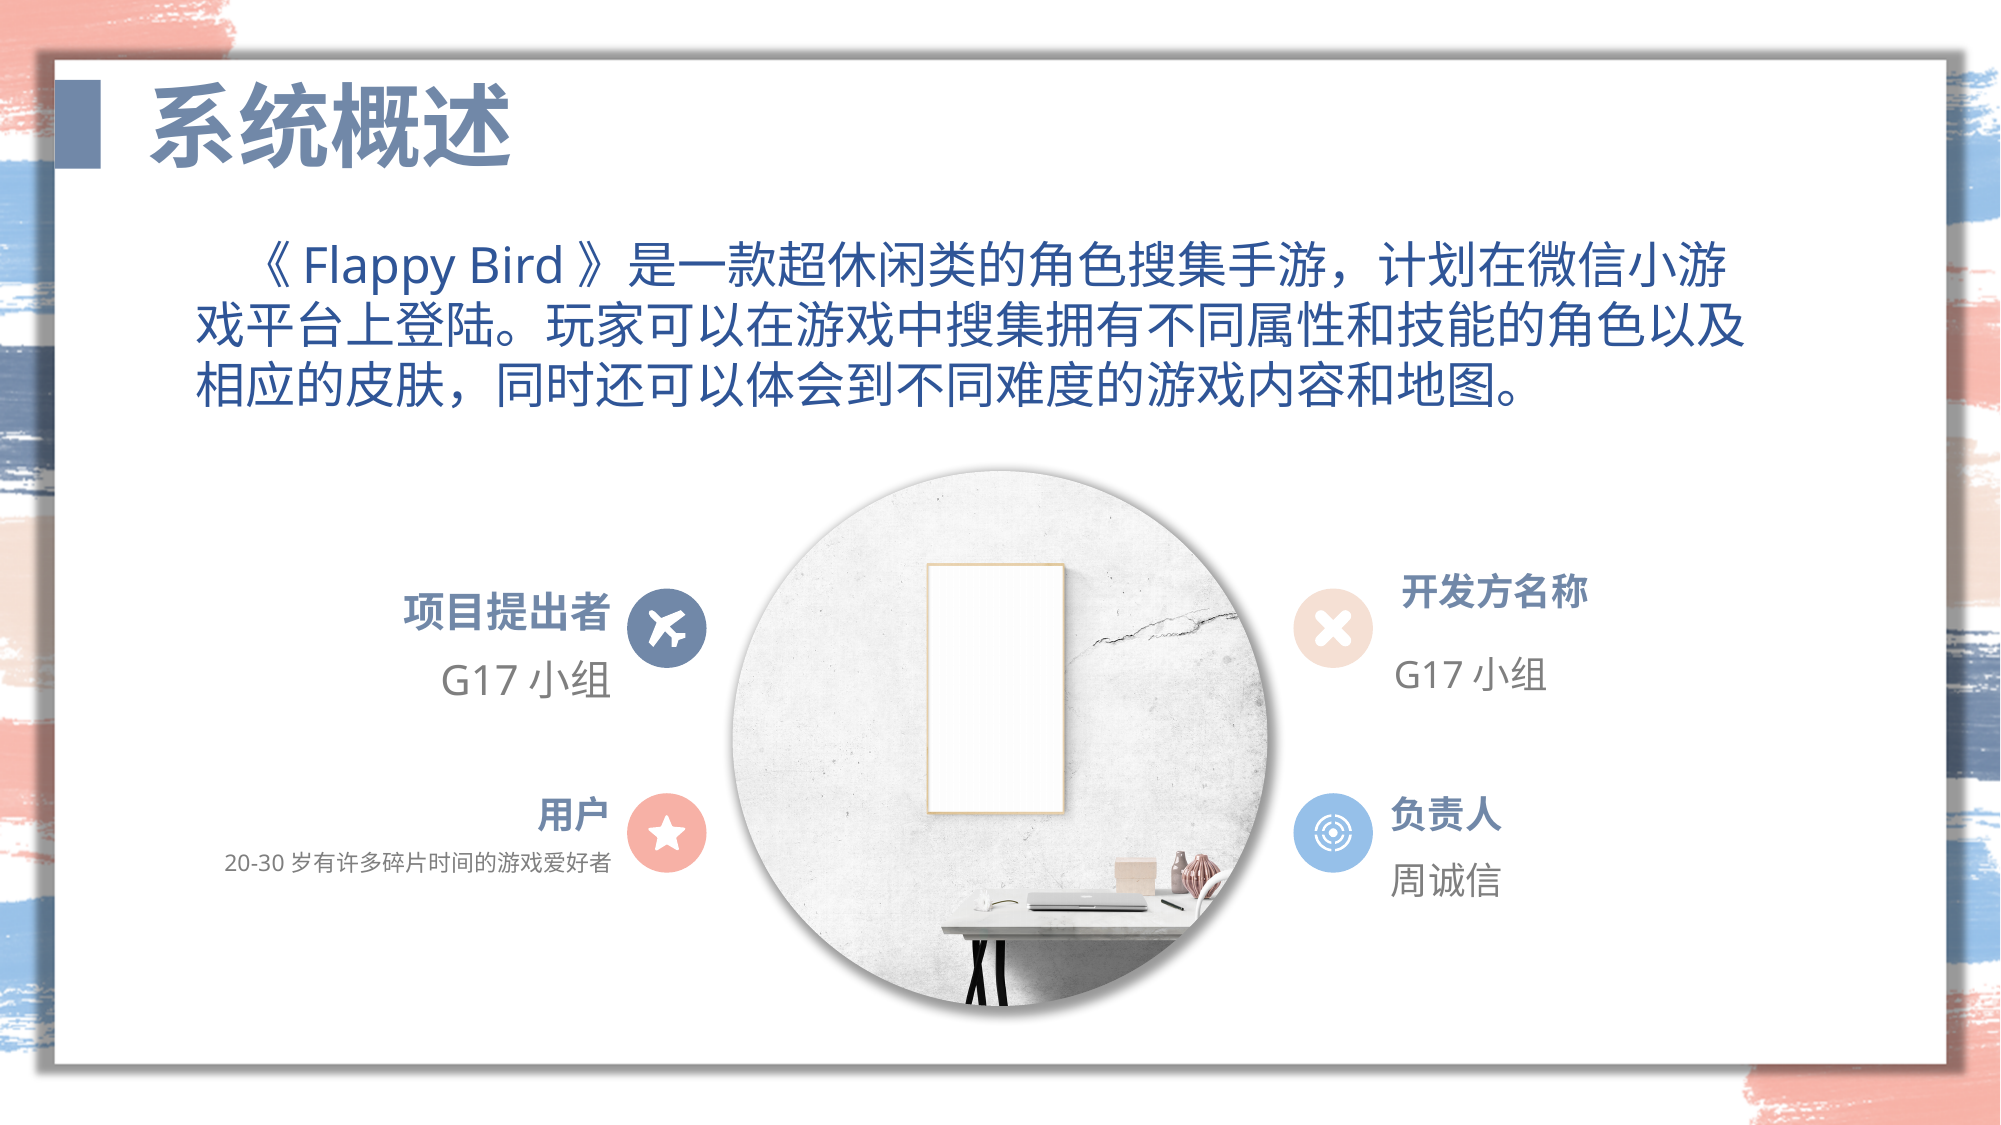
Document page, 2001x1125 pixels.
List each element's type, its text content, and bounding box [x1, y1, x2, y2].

text_box 20-30岁有许多碎片时间的游戏爱好者 [118, 827, 628, 883]
text_box 开发方名称 [1386, 560, 1604, 621]
text_box G17小组 [1372, 620, 1882, 704]
picture [0, 0, 2001, 1125]
text_box 用户 [521, 784, 627, 827]
text_box [647, 813, 687, 852]
text_box 《Flappy Bird》是一款超休闲类的角色搜集手游，计划在微信小游戏平台上登陆。玩家可以在游戏中搜集拥有不同属性和技能的角色以及相应的皮肤，同时还可以体会到不同难度的游戏内容和地图。 [180, 226, 1787, 422]
text_box [1292, 587, 1374, 669]
text_box 负责人 [1375, 784, 1518, 827]
text_box 周诚信 [1375, 827, 1885, 910]
text_box [1313, 813, 1354, 853]
text_box 项目提出者 [388, 578, 627, 620]
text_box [54, 61, 749, 188]
text_box [647, 608, 688, 649]
text_box [627, 587, 708, 669]
text_box [731, 469, 1269, 1007]
text_box [1292, 792, 1374, 874]
text_box G17小组 [118, 620, 628, 711]
text_box [627, 792, 708, 874]
text_box [1314, 609, 1353, 648]
